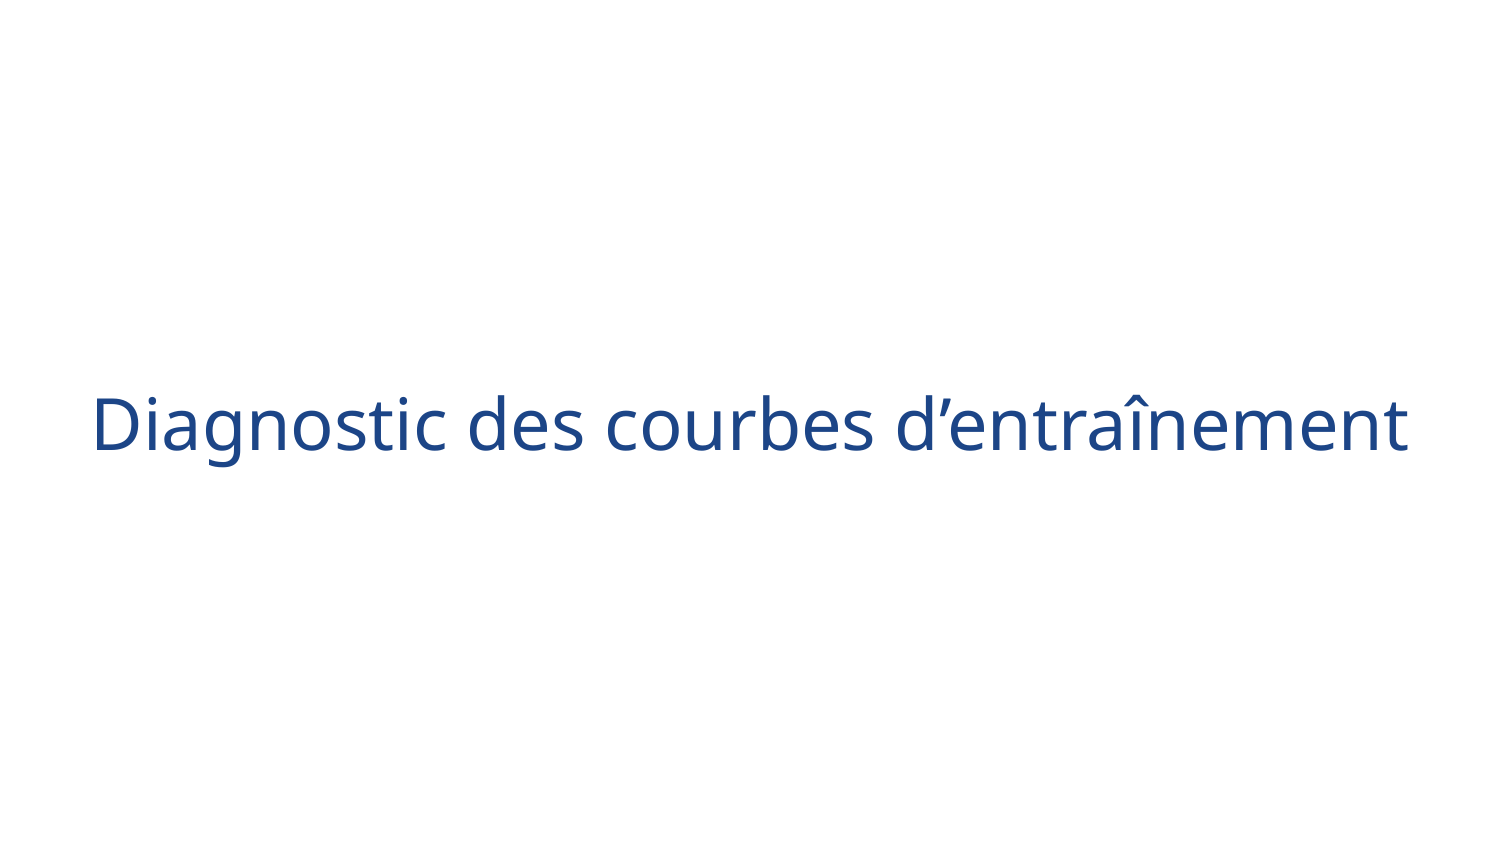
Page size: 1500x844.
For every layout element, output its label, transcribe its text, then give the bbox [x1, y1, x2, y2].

title Diagnostic des courbes d’entraînement [51, 352, 1449, 491]
